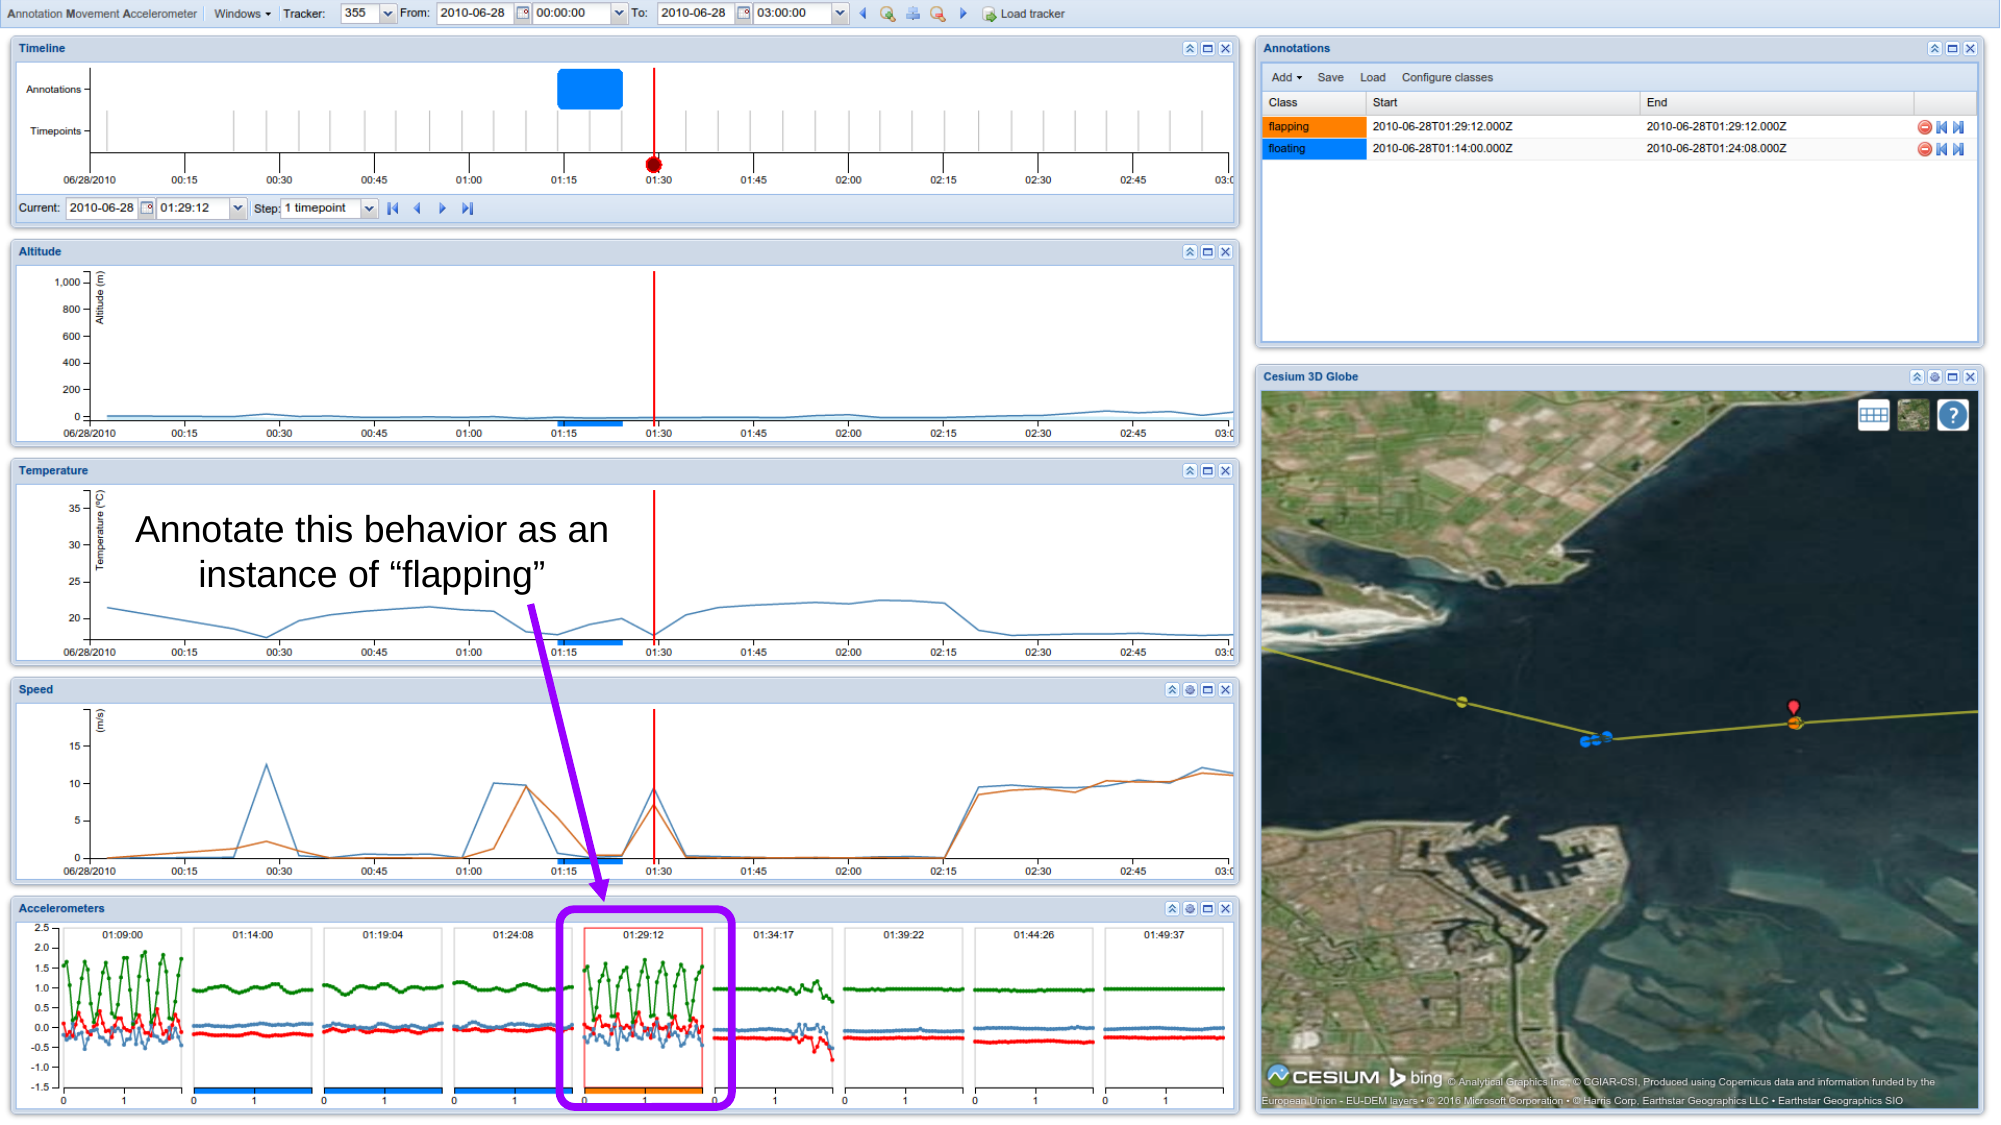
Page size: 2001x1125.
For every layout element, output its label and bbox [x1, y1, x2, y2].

picture [0, 0, 2000, 1125]
text_box [530, 604, 605, 903]
